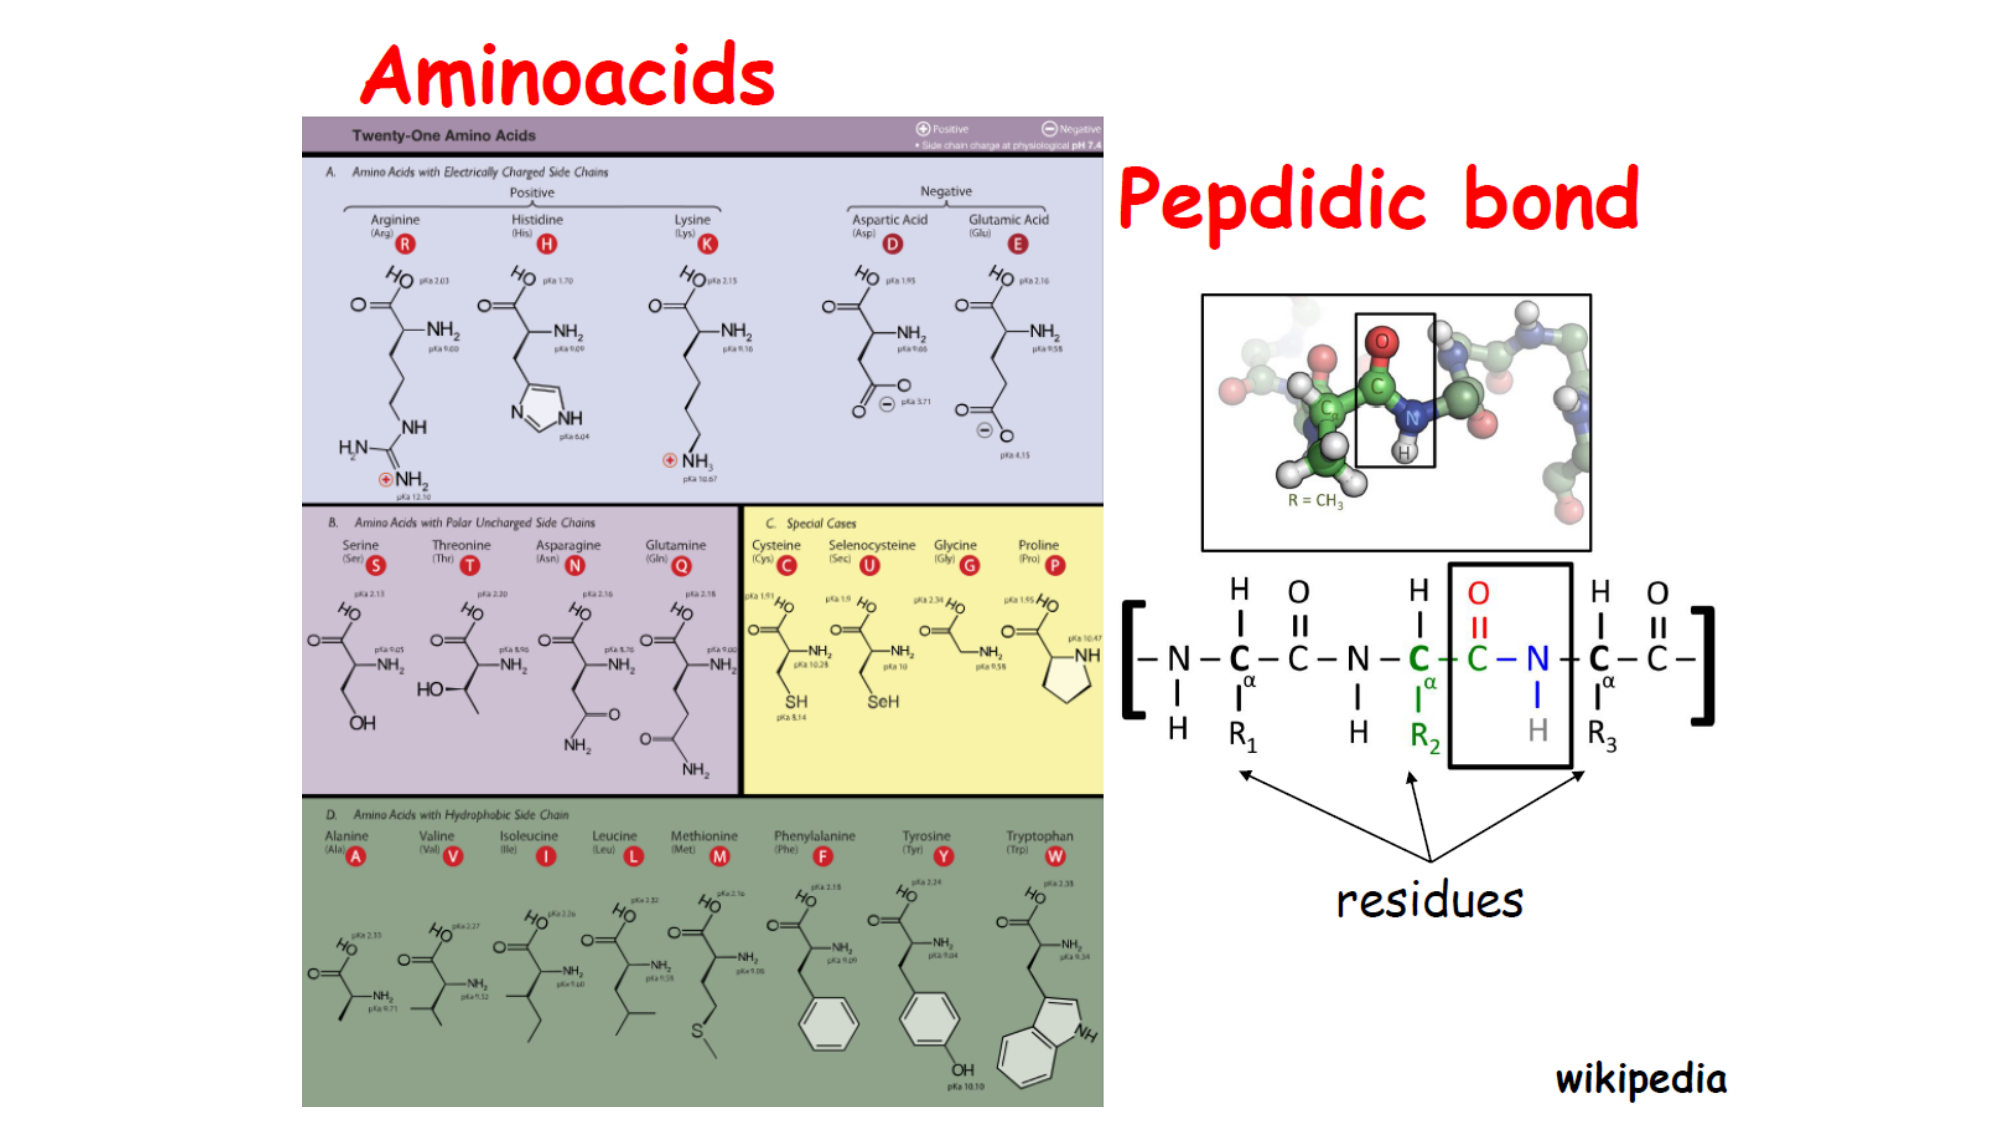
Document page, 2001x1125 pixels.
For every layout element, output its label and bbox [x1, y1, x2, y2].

picture [302, 22, 1742, 1107]
